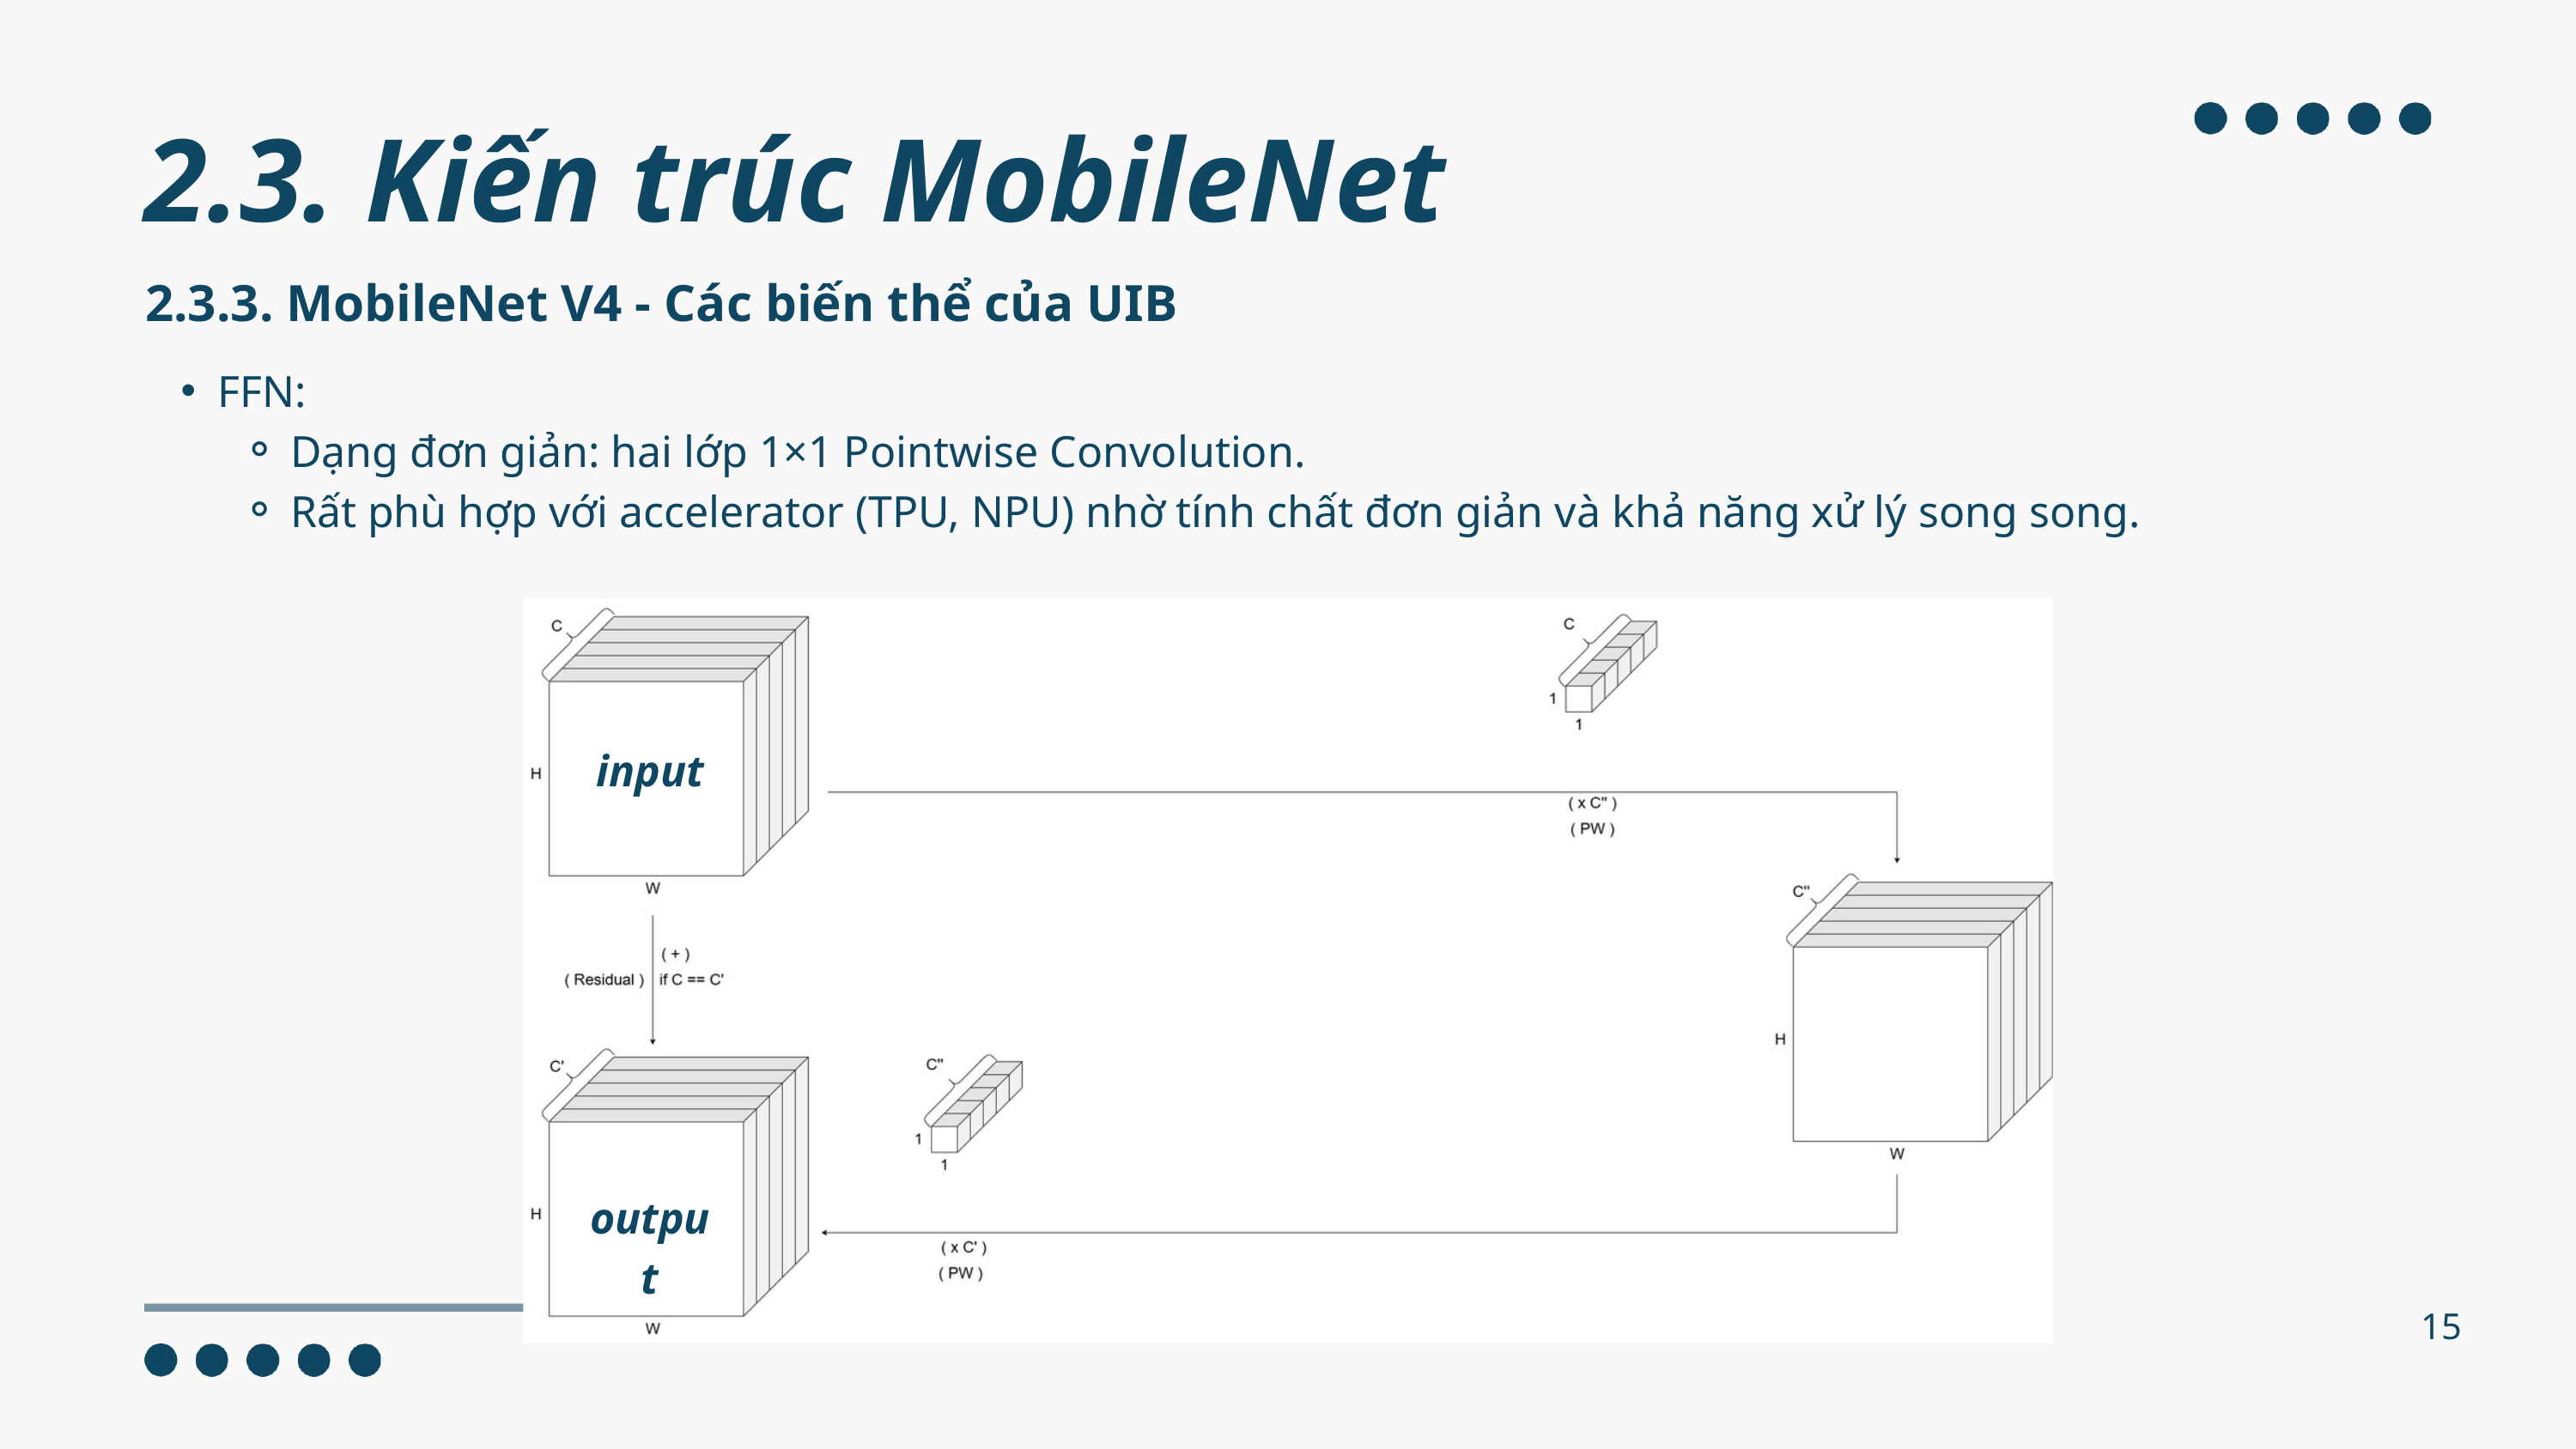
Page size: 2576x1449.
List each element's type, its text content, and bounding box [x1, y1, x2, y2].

text_box 2.3. Kiến trúc MobileNet [144, 84, 2127, 246]
text_box FFN: Dạng đơn giản: hai lớp 1×1 Pointwise Convolution. Rất phù hợp với accelerator (TPU, NPU) nhờ tính chất đơn giản và khả năng xử lý song song. [144, 355, 2512, 537]
text_box output [583, 1182, 717, 1303]
text_box 15 [2421, 1296, 2463, 1348]
text_box [523, 598, 2053, 1343]
text_box 2.3.3. MobileNet V4 - Các biến thể của UIB [145, 261, 1183, 331]
text_box [144, 1342, 381, 1378]
text_box input [583, 735, 717, 796]
text_box [2194, 100, 2432, 136]
